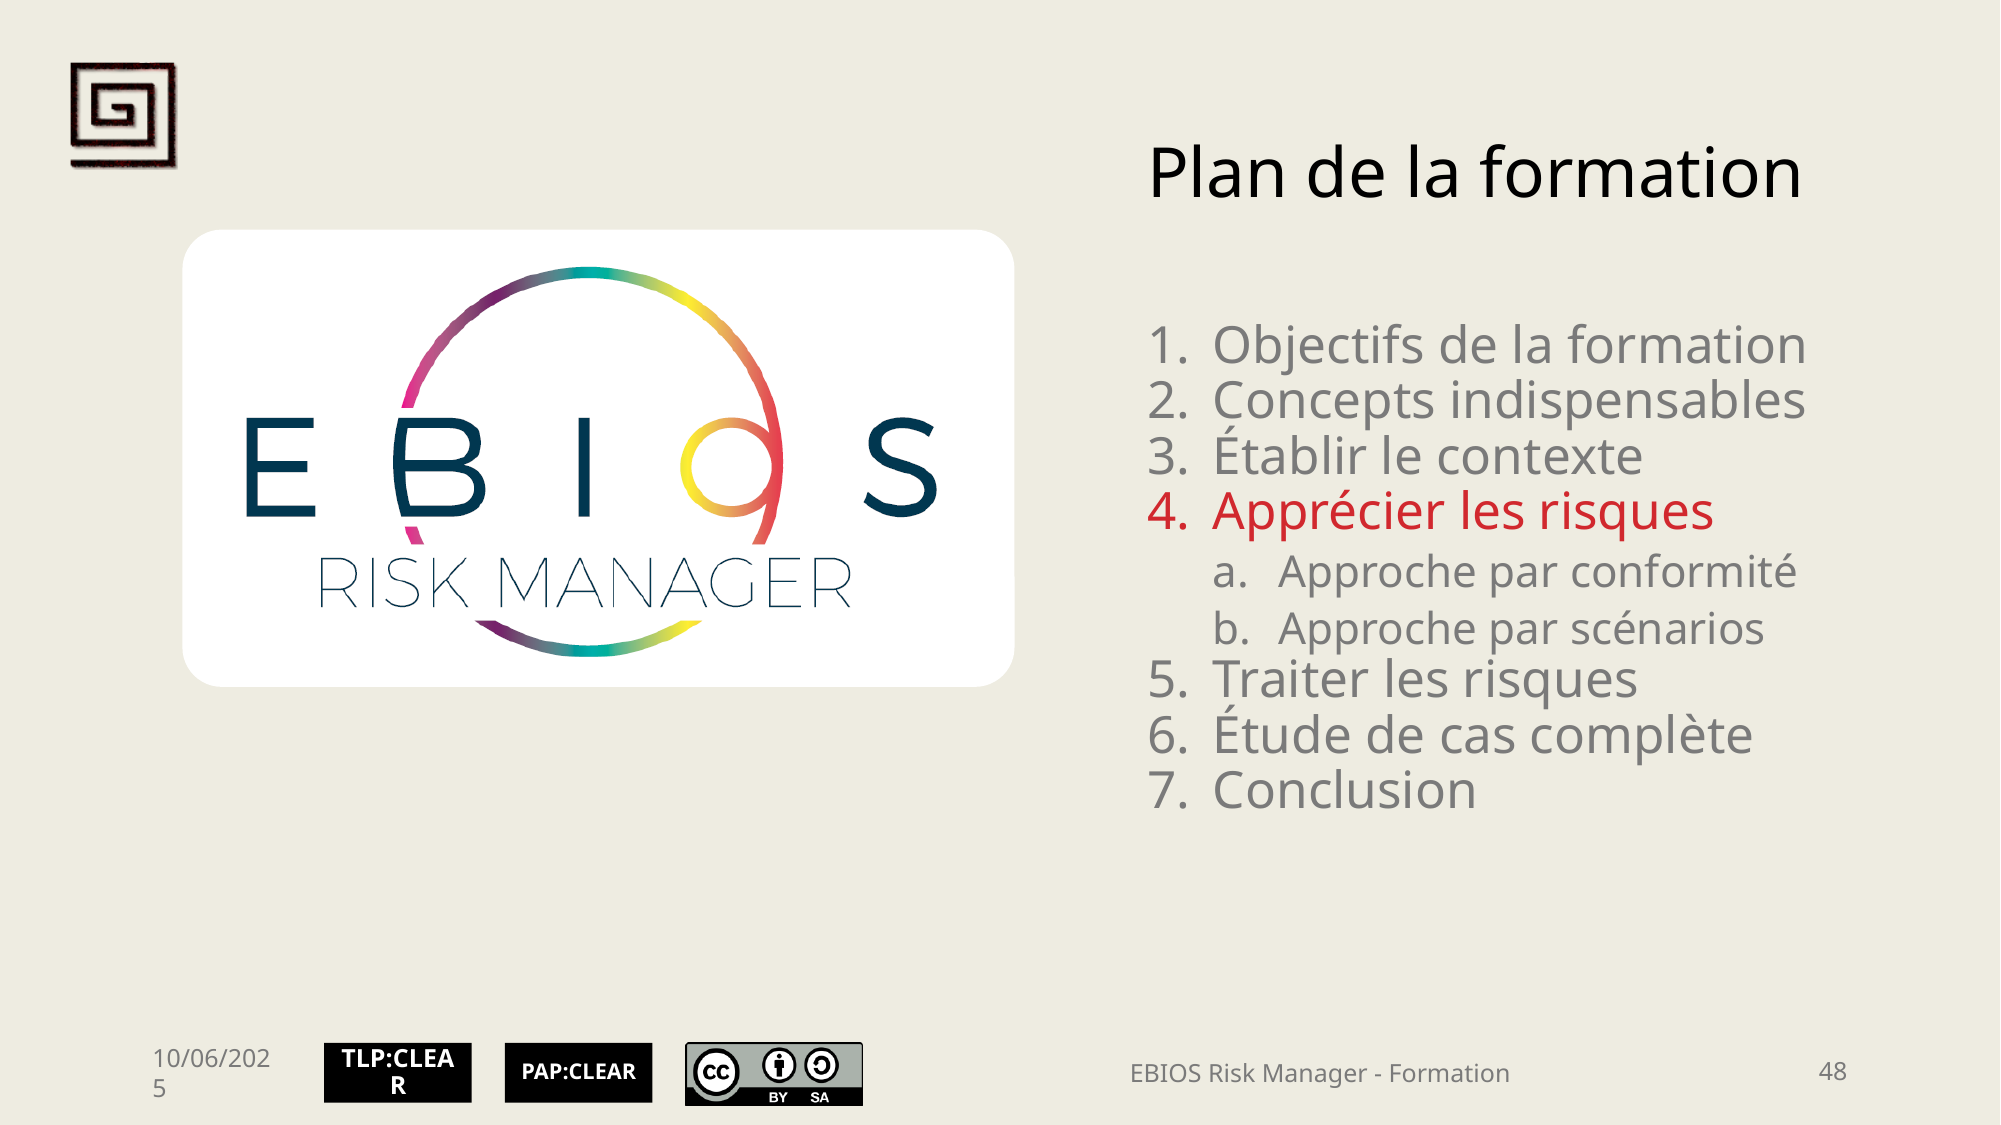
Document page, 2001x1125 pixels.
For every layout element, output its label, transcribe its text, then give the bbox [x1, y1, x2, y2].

subtitle Objectifs de la formation Concepts indispensables Établir le contexte Apprécier les risques Approche par conformité Approche par scénarios Traiter les risques Étude de cas complète Conclusion [1132, 311, 1841, 966]
picture [685, 1042, 863, 1106]
picture [181, 229, 1015, 688]
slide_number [137, 1042, 291, 1103]
picture [67, 59, 178, 170]
title Plan de la formation [1132, 104, 1841, 246]
slide_number 48 [1771, 1042, 1863, 1103]
footer EBIOS Risk Manager - Formation [895, 1042, 1746, 1103]
